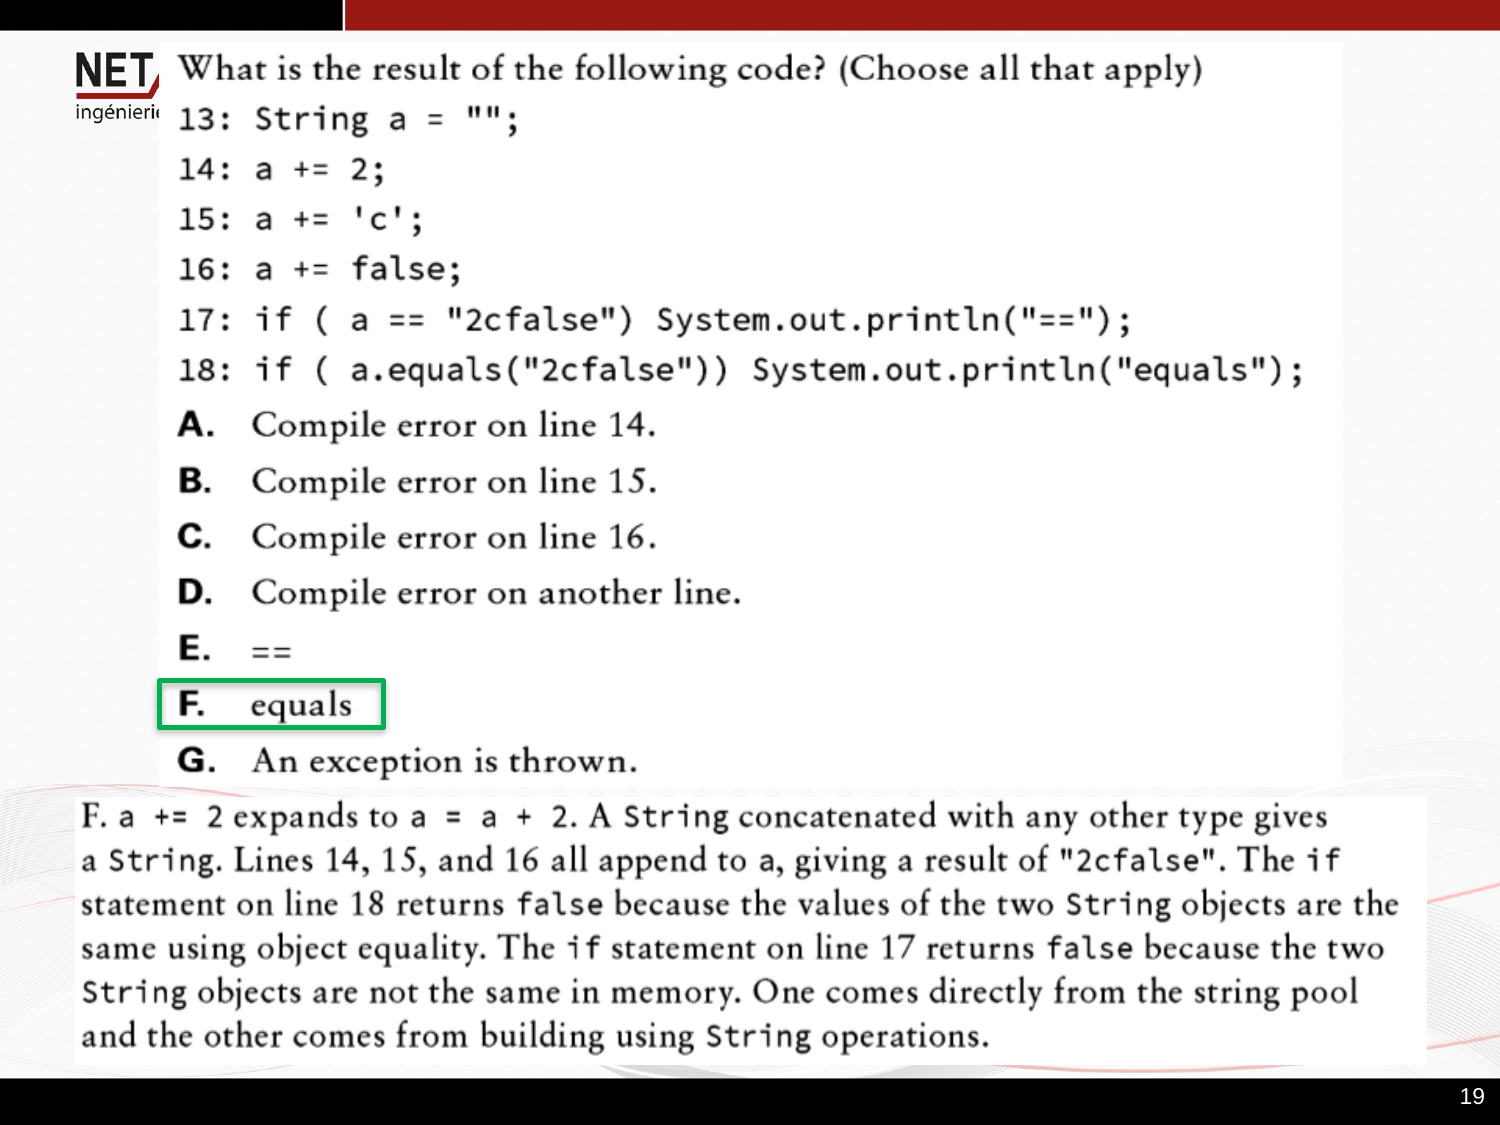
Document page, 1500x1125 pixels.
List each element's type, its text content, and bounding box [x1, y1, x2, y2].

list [159, 42, 1343, 788]
picture [0, 0, 1500, 1125]
slide_number 19 [1149, 1065, 1500, 1125]
